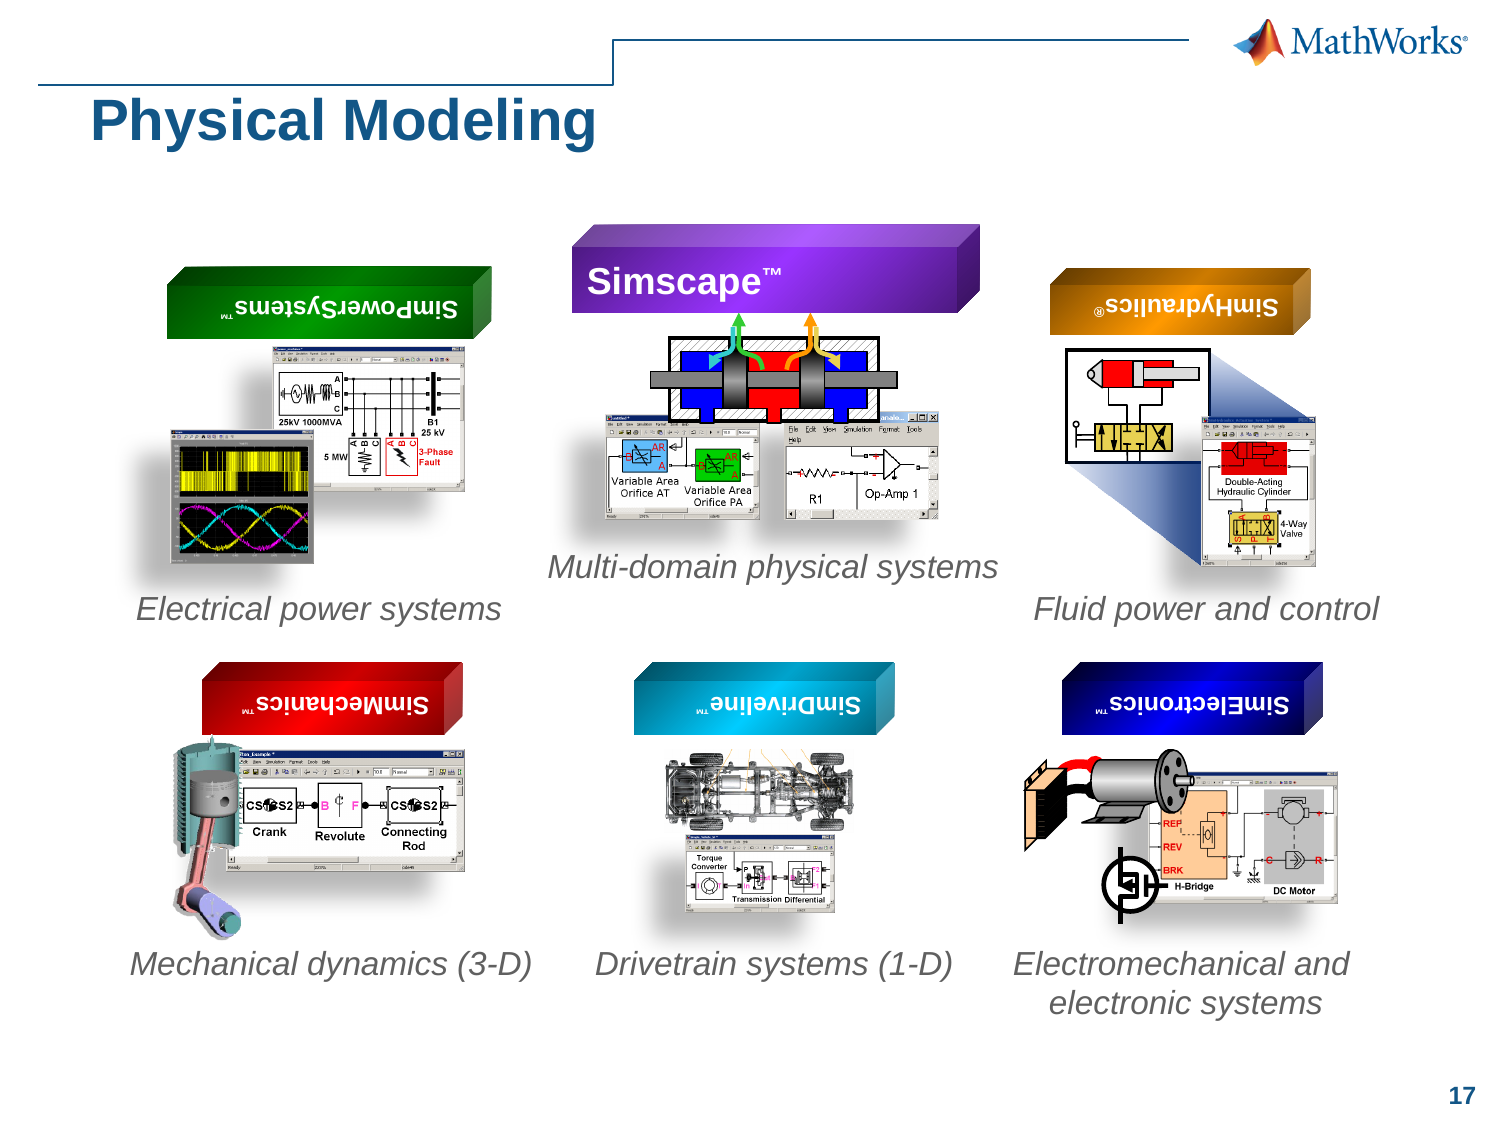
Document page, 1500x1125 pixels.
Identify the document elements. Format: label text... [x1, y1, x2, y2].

text_box [1213, 353, 1304, 415]
text_box SimHydraulics® [1050, 268, 1311, 335]
title Physical Modeling [75, 75, 1400, 238]
picture [604, 414, 760, 520]
text_box Drivetrain systems (1-D) [577, 934, 973, 989]
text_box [650, 312, 898, 424]
text_box Mechanical dynamics (3-D) [114, 934, 549, 989]
text_box Fluid power and control [1012, 579, 1400, 635]
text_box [1024, 749, 1195, 851]
picture [1200, 416, 1316, 567]
text_box SimMechanics™ [202, 662, 463, 735]
text_box SimDriveline™ [634, 662, 895, 735]
picture [169, 346, 465, 564]
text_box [1103, 846, 1169, 925]
text_box Electromechanical and electronic systems [997, 934, 1375, 1029]
picture [1169, 771, 1338, 904]
text_box SimElectronics™ [1062, 662, 1323, 735]
picture [1226, 7, 1483, 78]
text_box [1077, 472, 1195, 562]
text_box Multi-domain physical systems [498, 537, 1049, 593]
text_box Simscape™ [572, 238, 980, 313]
picture [663, 749, 854, 913]
text_box SimPowerSystems™ [167, 266, 492, 339]
text_box Electrical power systems [99, 579, 539, 635]
picture [168, 734, 465, 943]
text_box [1066, 349, 1210, 463]
picture [784, 410, 940, 520]
